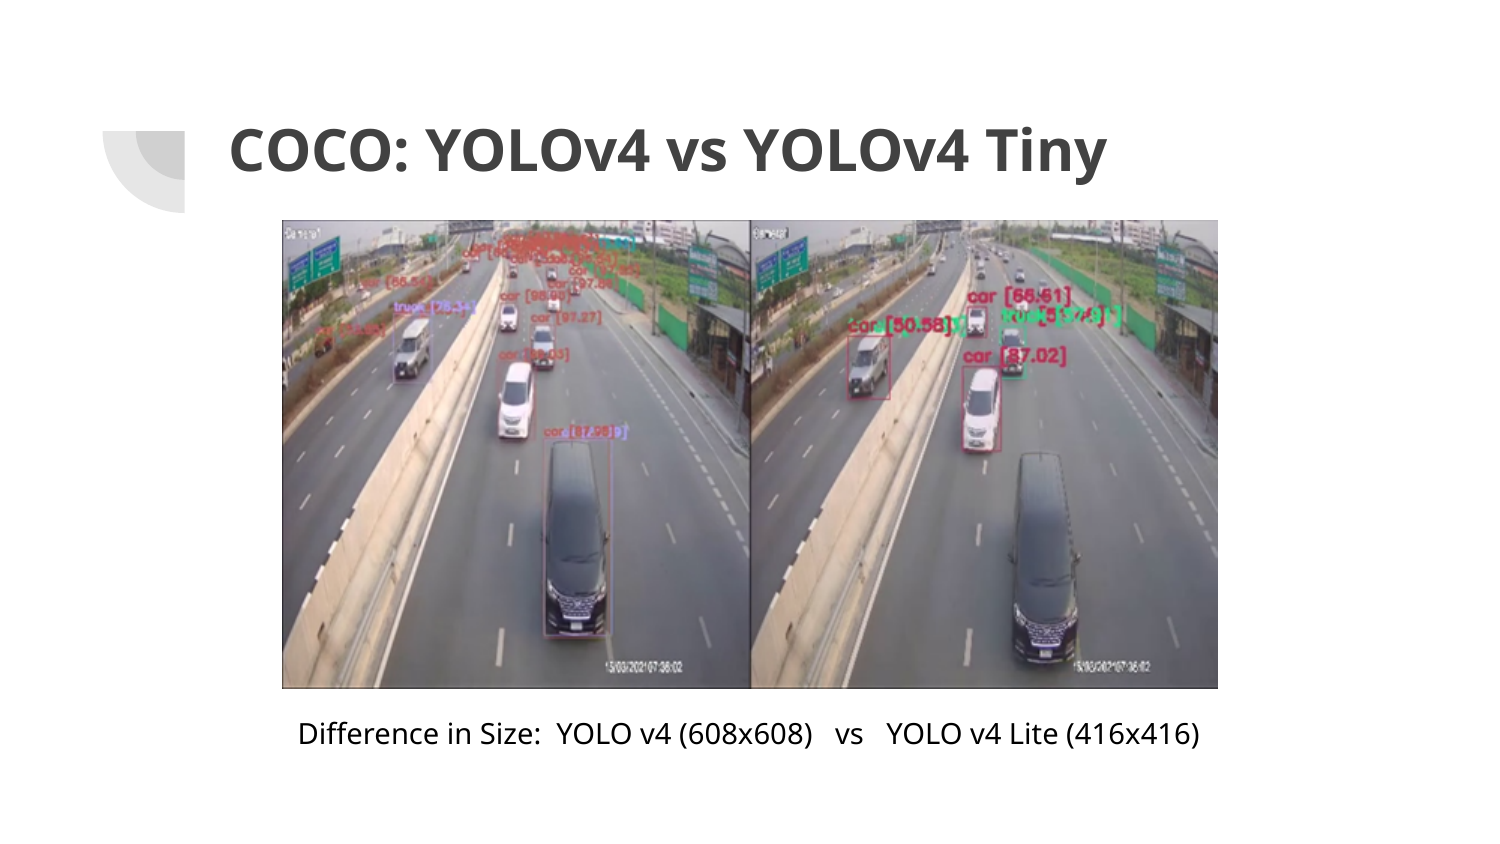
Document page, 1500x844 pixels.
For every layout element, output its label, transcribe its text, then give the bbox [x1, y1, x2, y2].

text_box Difference in Size: YOLO v4 (608x608) vs YOLO v4 Lite (416x416) [282, 700, 1218, 766]
picture [282, 220, 1218, 689]
title COCO: YOLOv4 vs YOLOv4 Tiny [213, 98, 1368, 263]
